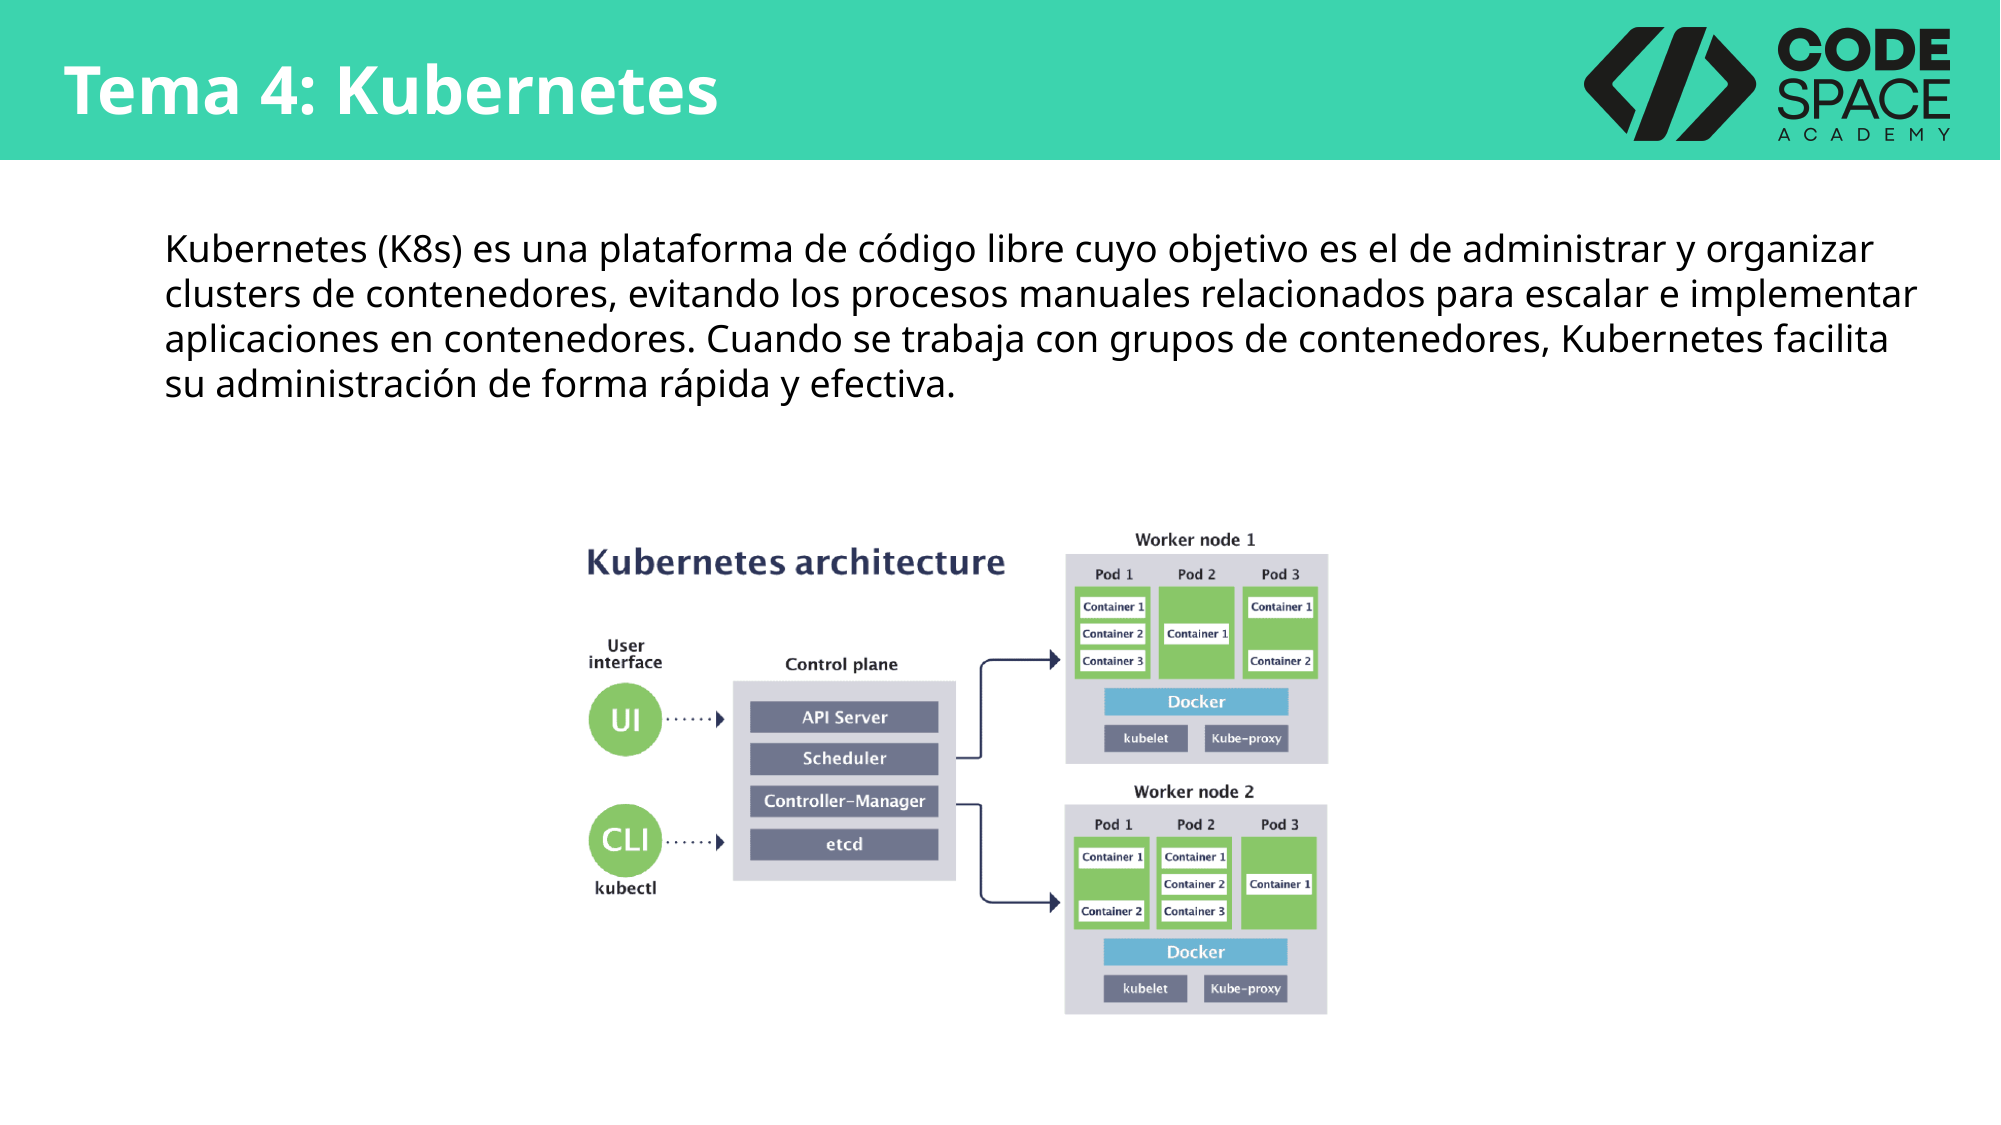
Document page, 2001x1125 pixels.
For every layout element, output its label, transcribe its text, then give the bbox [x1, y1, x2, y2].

picture [560, 521, 1344, 1035]
text_box Kubernetes (K8s) es una plataforma de código libre cuyo objetivo es el de administrar y organizar clusters de contenedores, evitando los procesos manuales relacionados para escalar e implementar aplicaciones en contenedores. Cuando se trabaja con grupos de contenedores, Kubernetes facilita su administración de forma rápida y efectiva. [149, 217, 1950, 457]
picture [1584, 27, 1950, 141]
text_box [0, 0, 2000, 160]
text_box Tema 4: Kubernetes [43, 36, 1458, 151]
